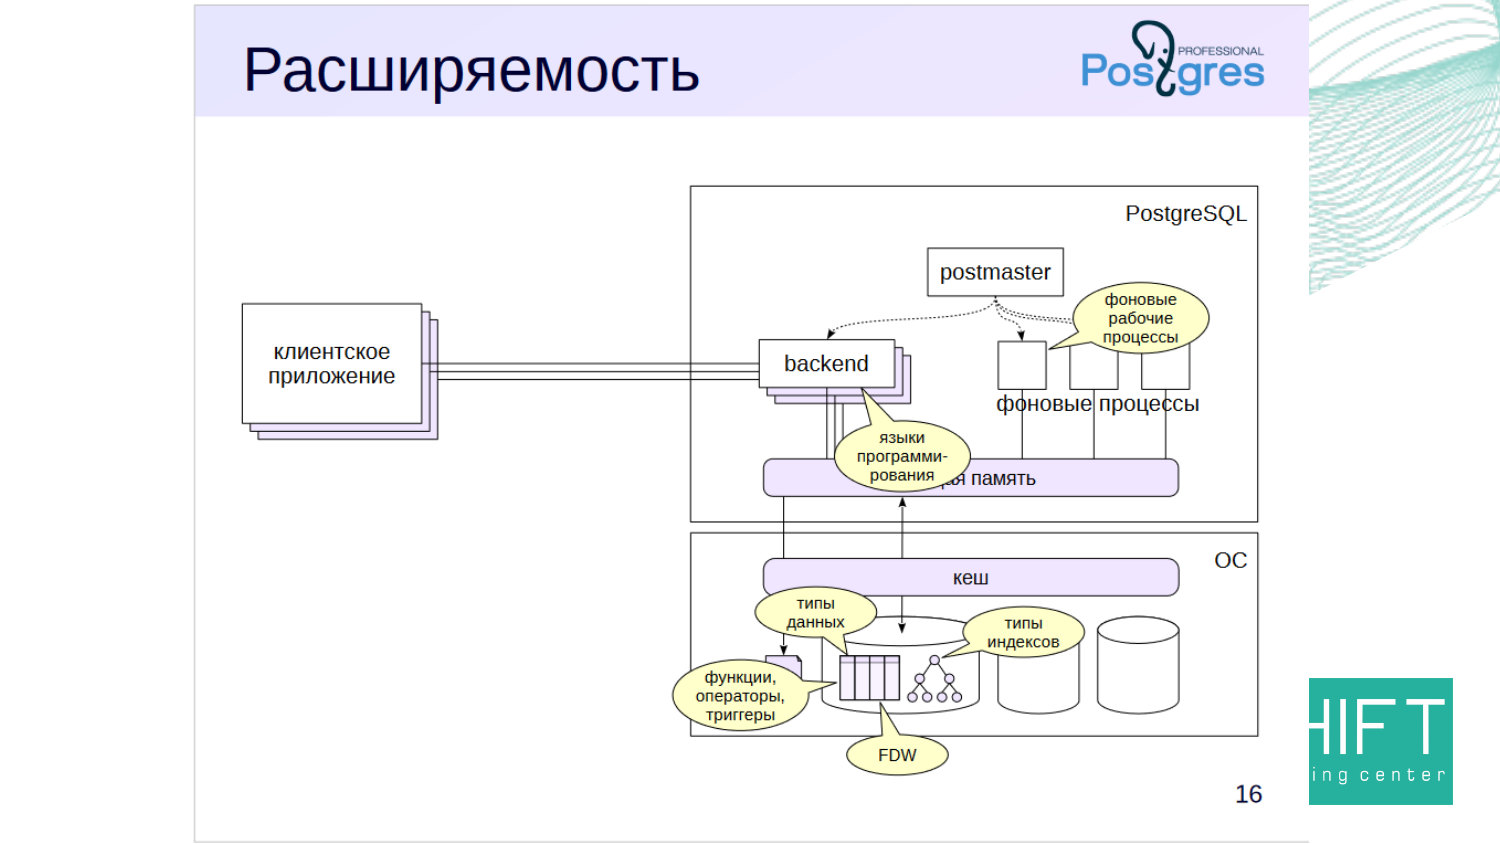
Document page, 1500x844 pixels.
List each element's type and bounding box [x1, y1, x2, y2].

picture [191, 0, 1453, 844]
